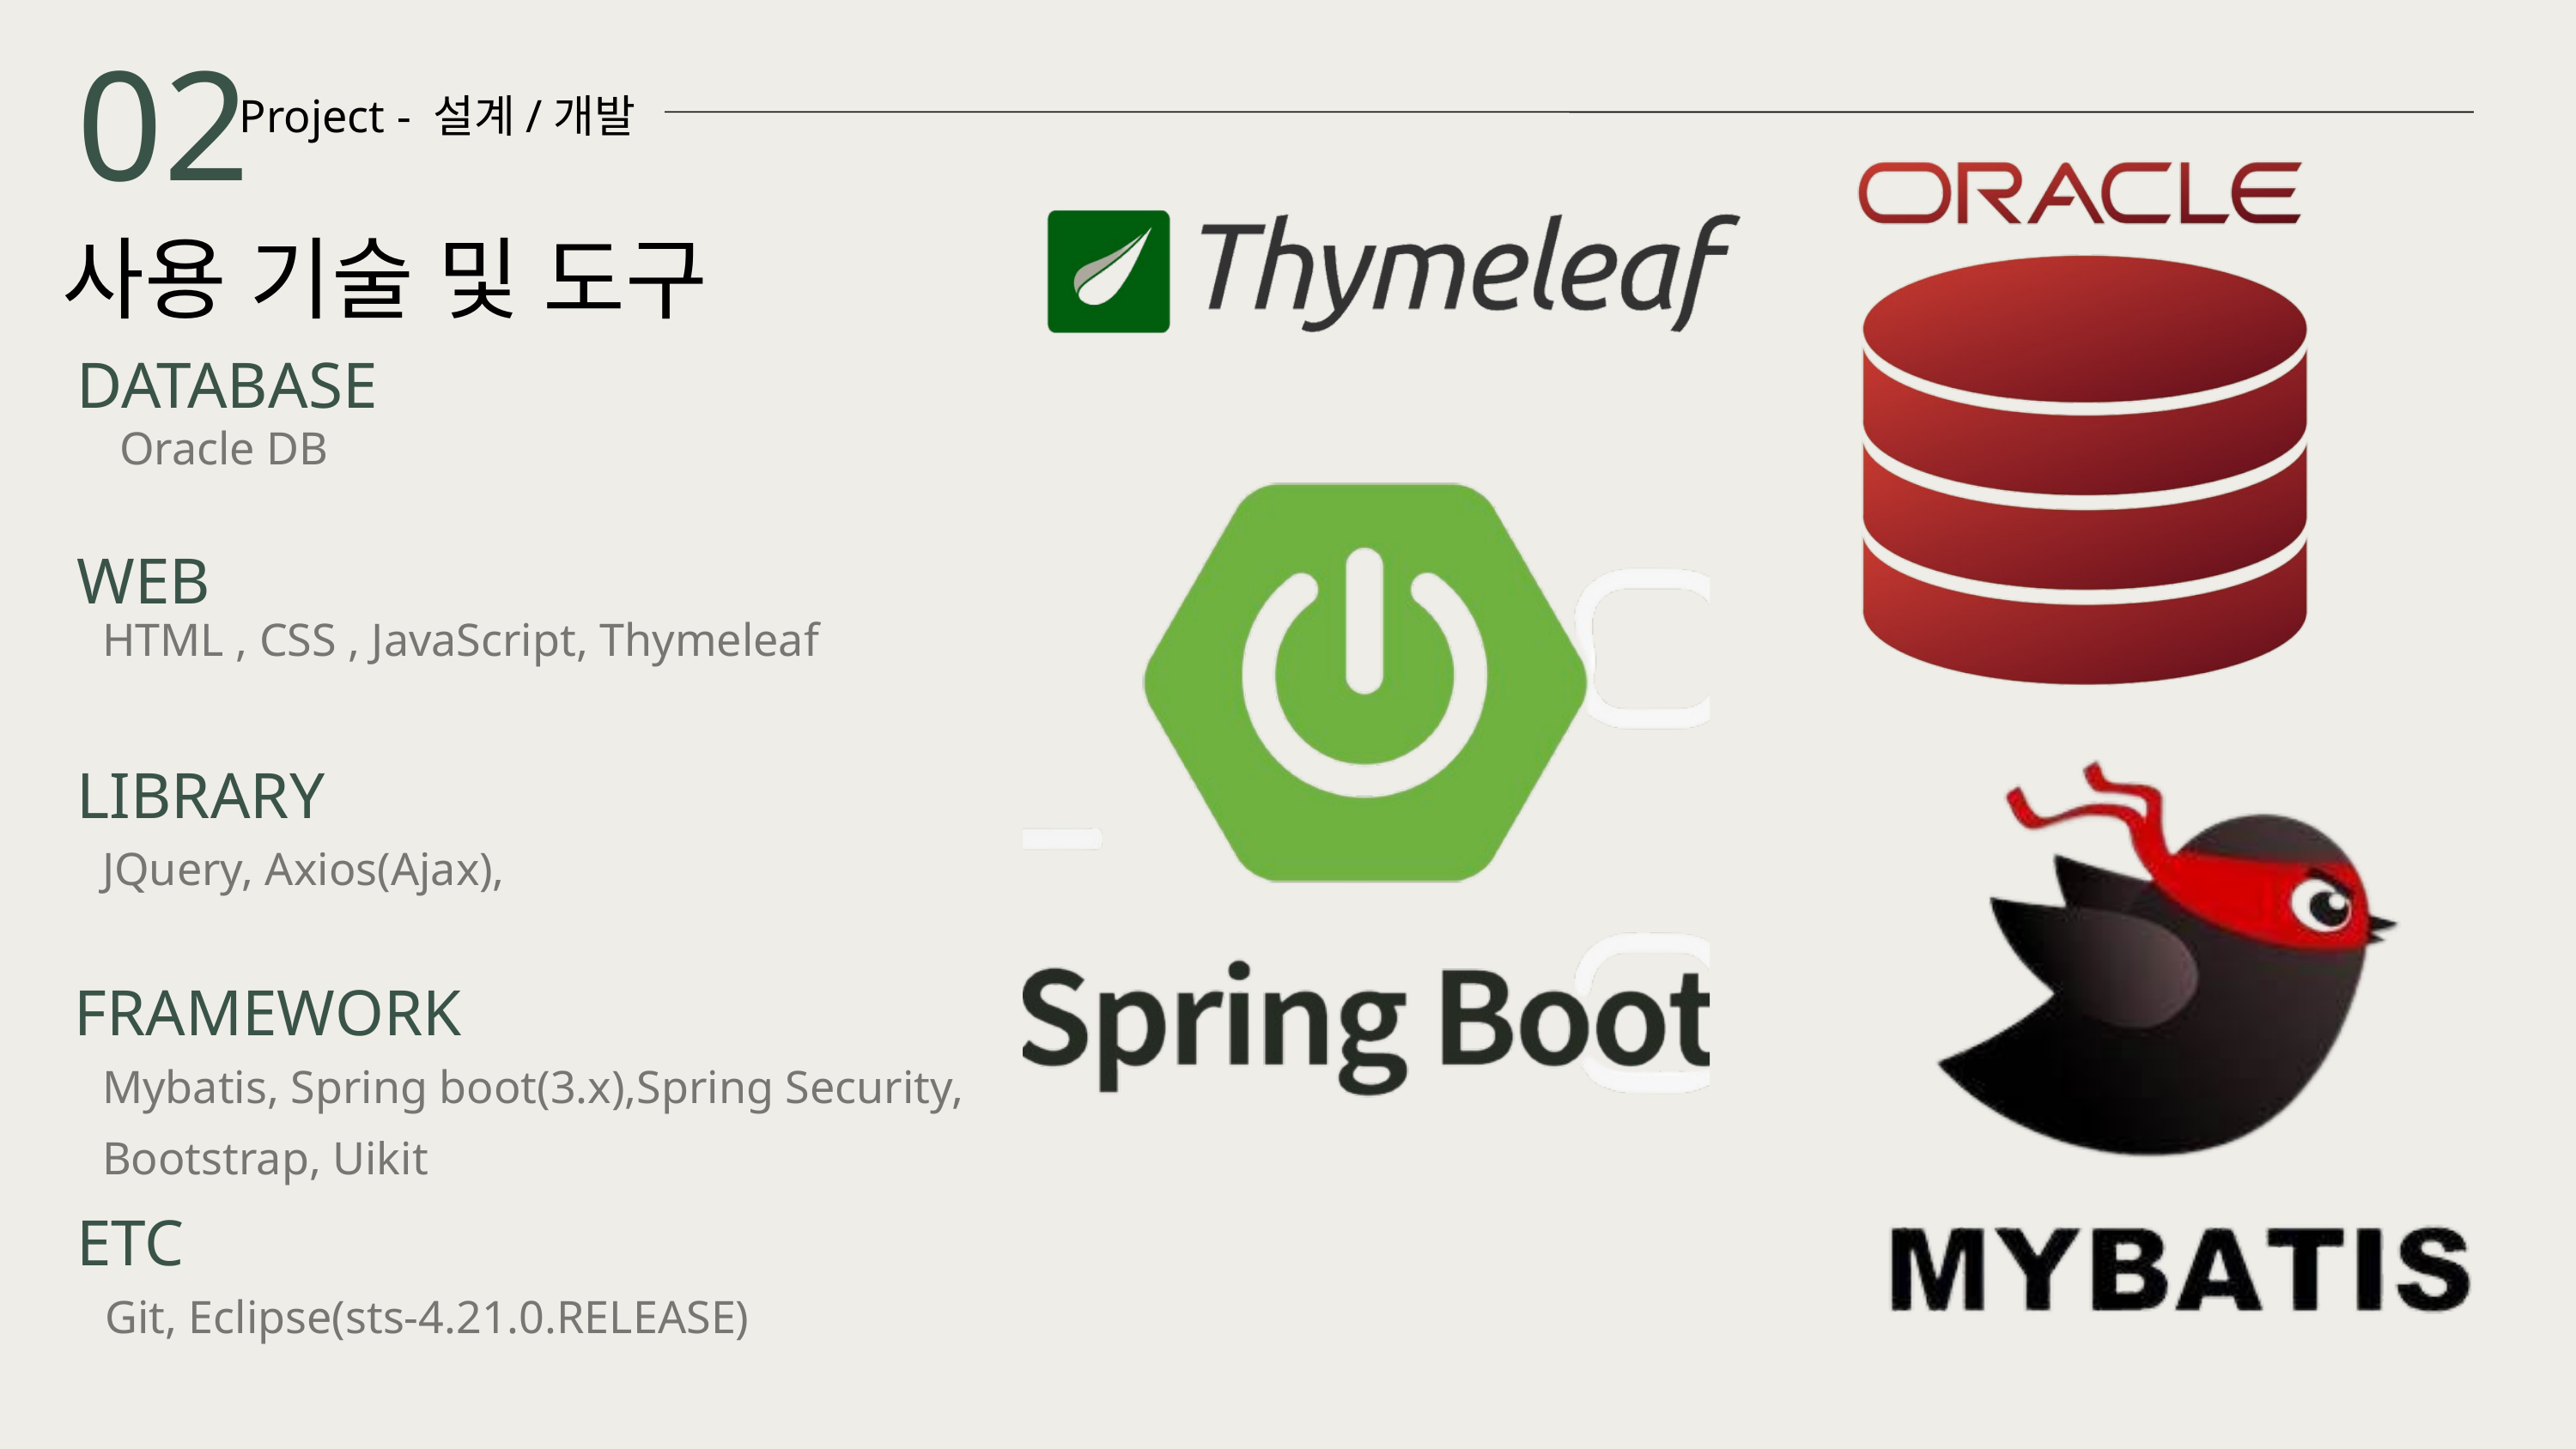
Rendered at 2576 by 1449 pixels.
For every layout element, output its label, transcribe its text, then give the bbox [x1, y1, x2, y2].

text_box WEB [76, 528, 411, 616]
text_box Mybatis, Spring boot(3.x),Spring Security, Bootstrap, Uikit [102, 1040, 993, 1185]
text_box FRAMEWORK [74, 961, 558, 1049]
text_box [1015, 195, 1770, 349]
text_box ETC [76, 1191, 561, 1279]
text_box Git, Eclipse(sts-4.21.0.RELEASE) [105, 1270, 910, 1343]
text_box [1863, 746, 2562, 1397]
text_box 02 [76, 0, 316, 204]
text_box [1022, 440, 1710, 1127]
text_box Project - 설계/개발 [105, 78, 635, 142]
text_box HTML , CSS , JavaScript, Thymeleaf [102, 593, 908, 665]
text_box DATABASE [76, 332, 486, 421]
text_box JQuery, Axios(Ajax), [102, 822, 908, 895]
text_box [1837, 149, 2325, 710]
text_box Oracle DB [119, 402, 925, 474]
text_box 사용 기술 및 도구 [61, 204, 762, 330]
text_box LIBRARY [76, 743, 411, 831]
